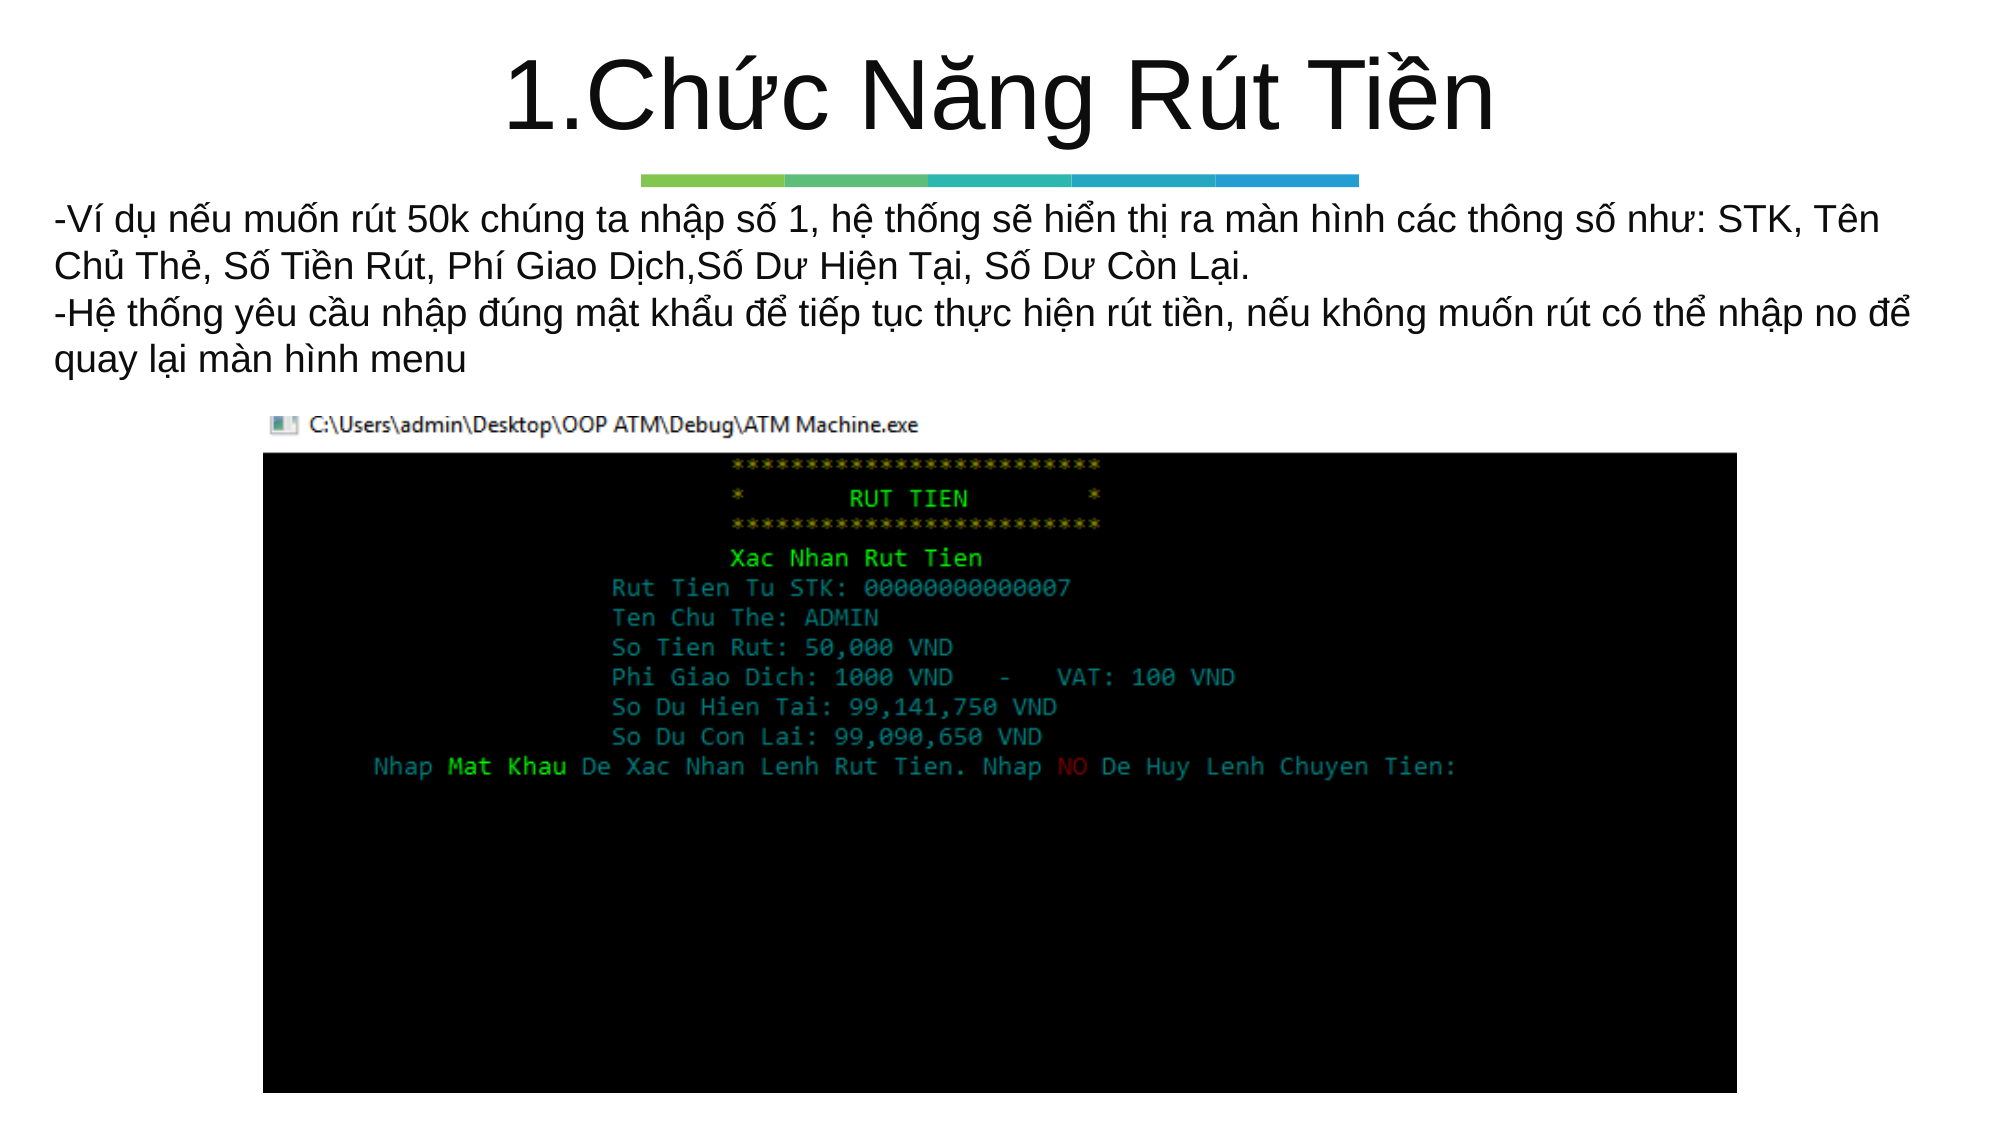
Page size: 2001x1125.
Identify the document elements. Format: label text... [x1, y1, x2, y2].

text_box 1.Chức Năng Rút Tiền [0, 22, 2000, 157]
text_box -Ví dụ nếu muốn rút 50k chúng ta nhập số 1, hệ thống sẽ hiển thị ra màn hình các thông số như: STK, Tên Chủ Thẻ, Số Tiền Rút, Phí Giao Dịch,Số Dư Hiện Tại, Số Dư Còn Lại. -Hệ thống yêu cầu nhập đúng mật khẩu để tiếp tục thực hiện rút tiền, nếu không muốn rút có thể nhập no để quay lại màn hình menu [39, 186, 1961, 388]
picture [263, 416, 1737, 1093]
